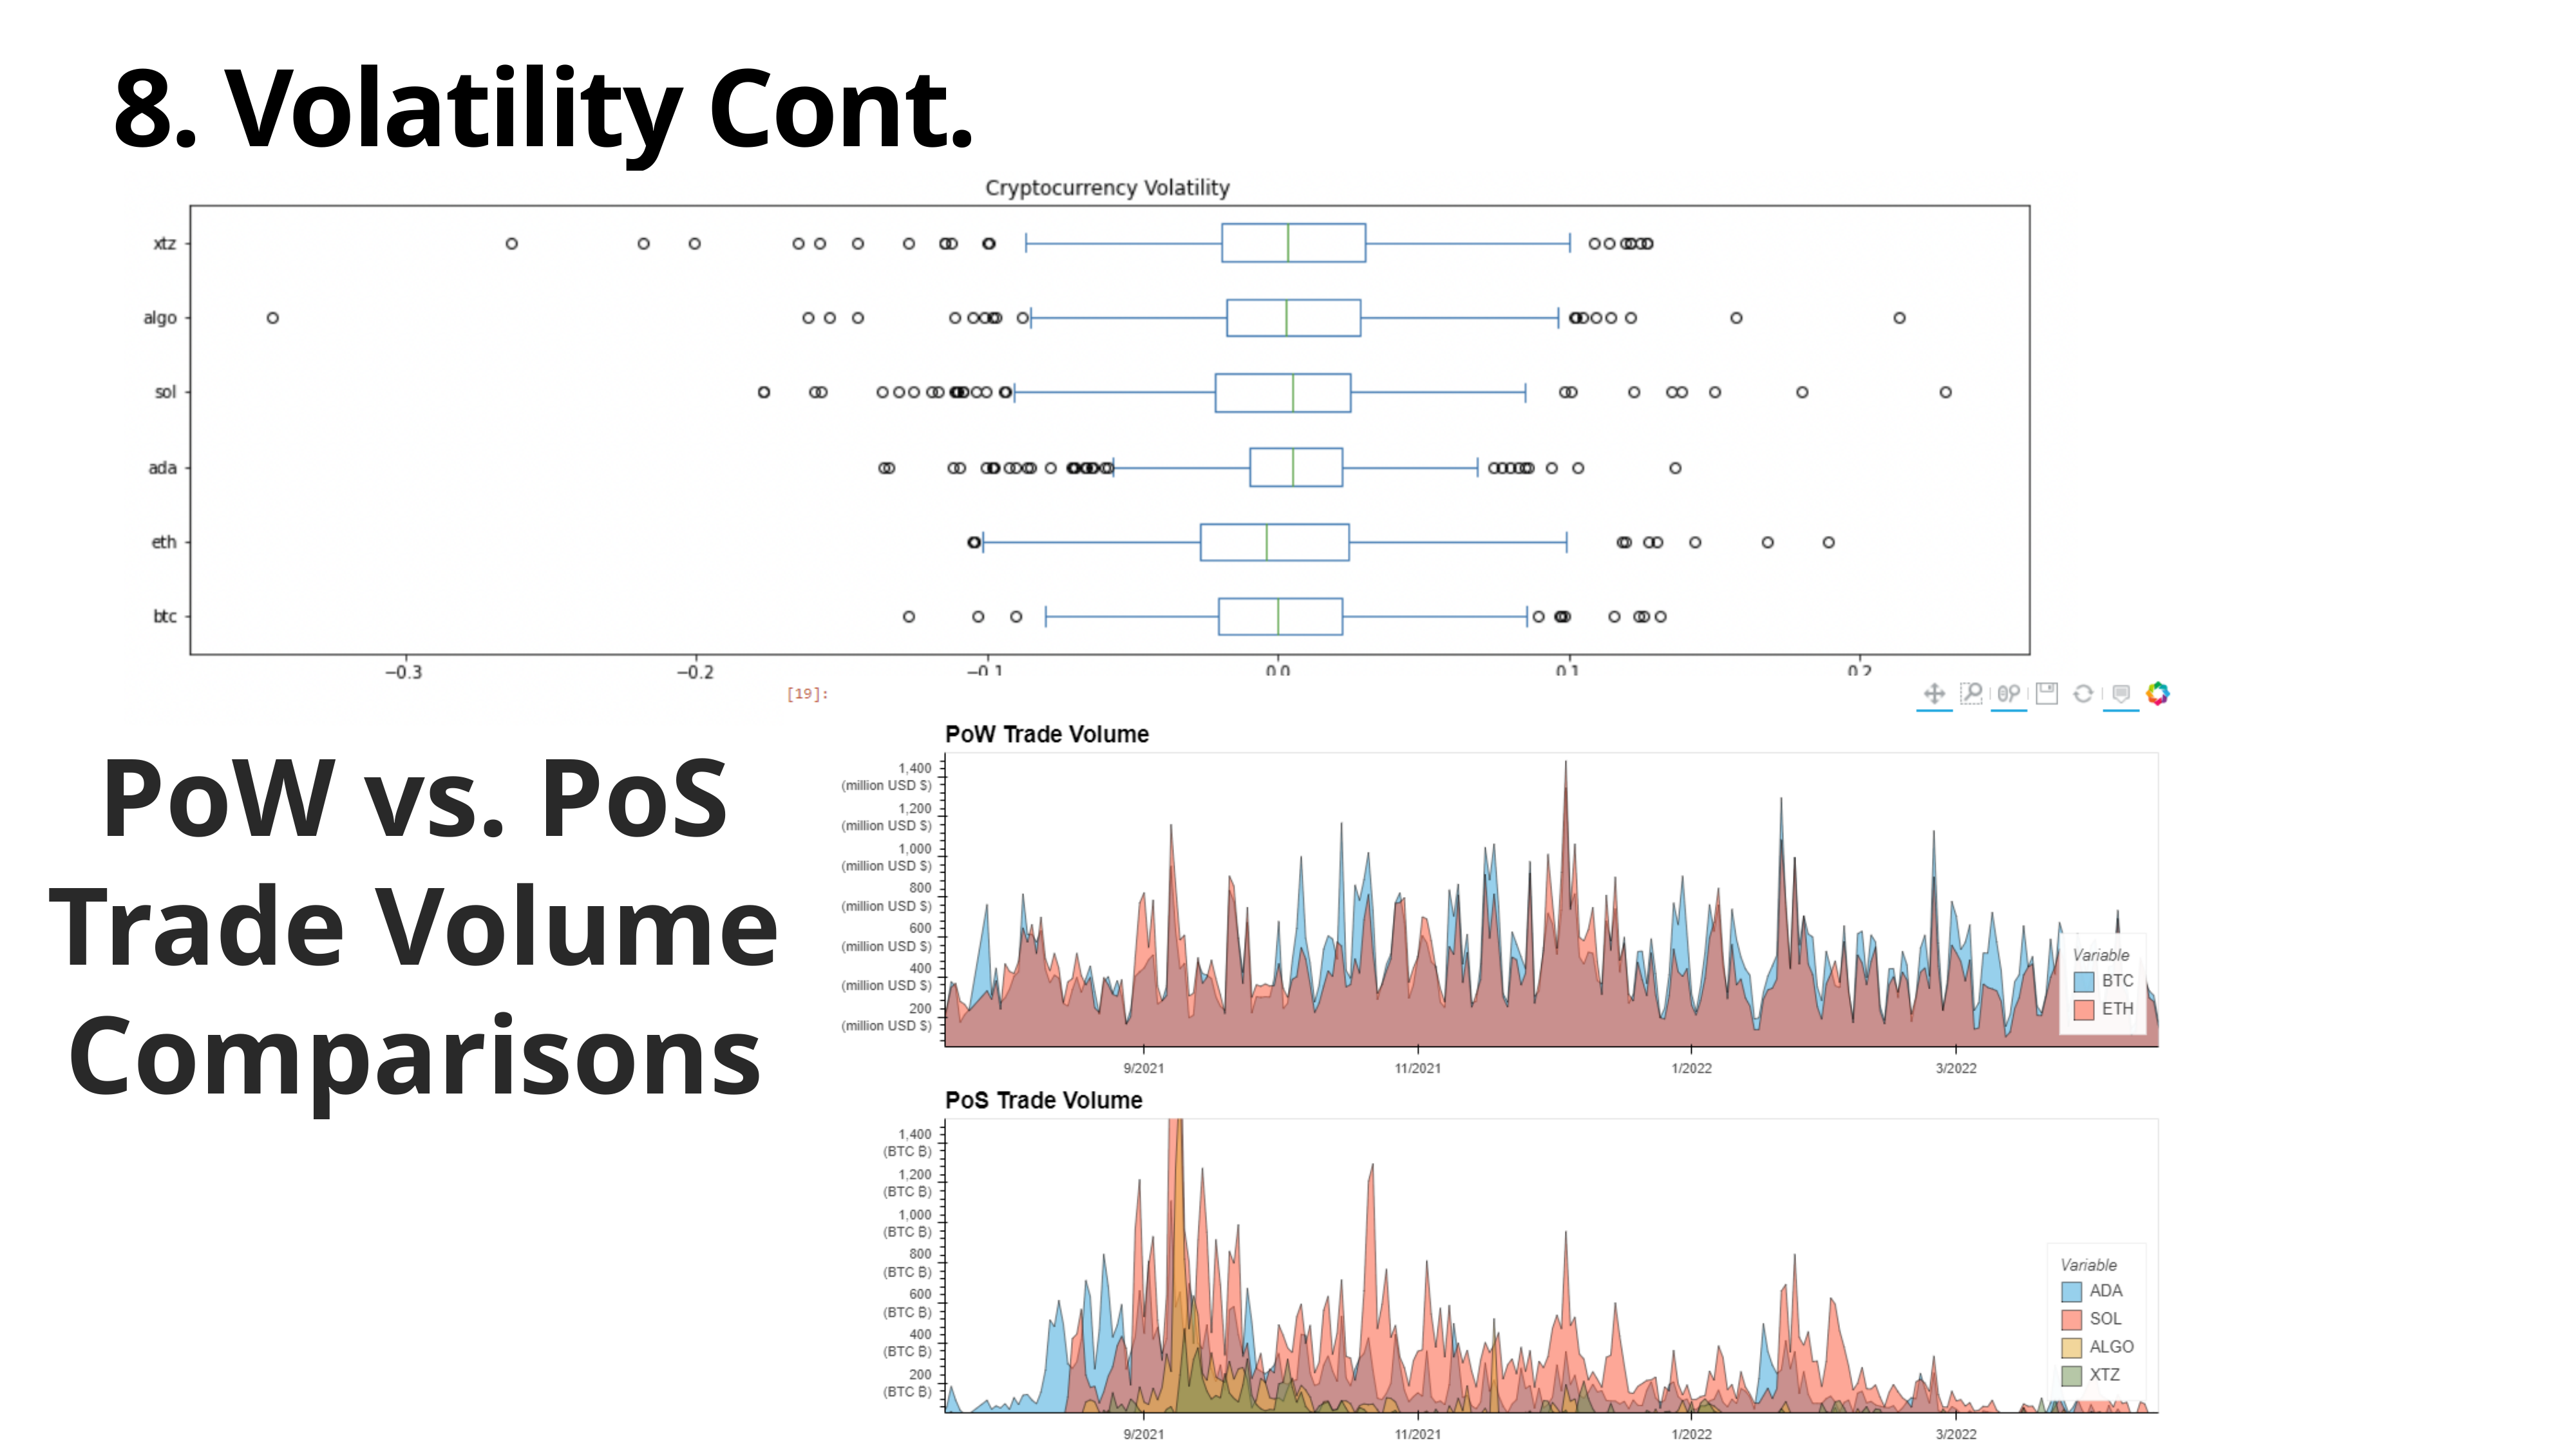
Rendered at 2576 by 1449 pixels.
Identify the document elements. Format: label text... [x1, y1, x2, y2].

picture [124, 171, 2184, 1449]
text_box PoW vs. PoS Trade Volume Comparisons [0, 724, 784, 1121]
title 8. Volatility Cont. [106, 58, 2429, 211]
